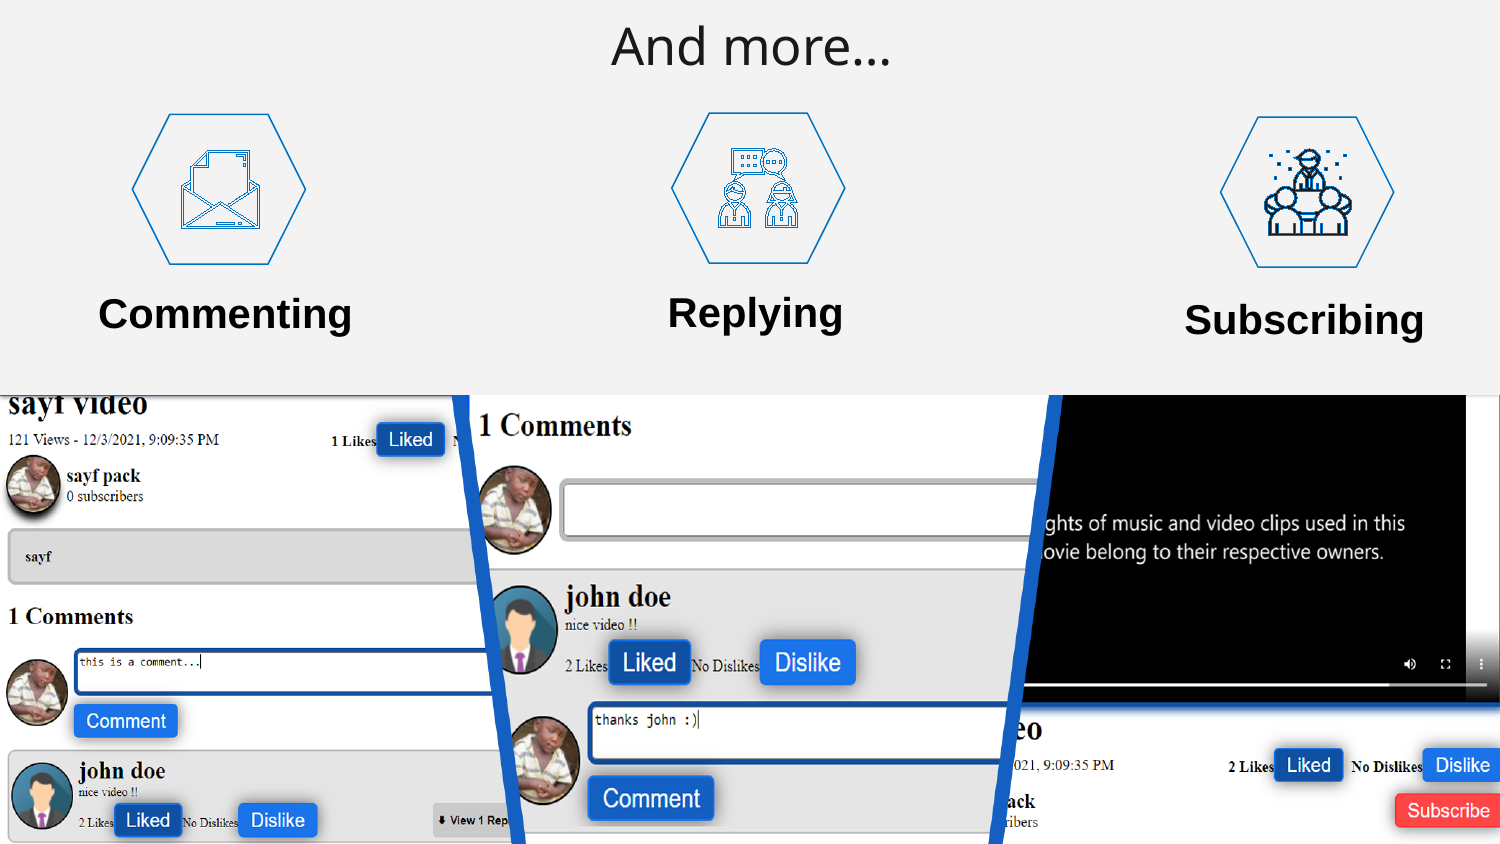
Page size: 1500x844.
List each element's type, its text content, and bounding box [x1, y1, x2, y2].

title And more… [381, 0, 1123, 88]
picture [0, 395, 1500, 844]
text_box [72, 112, 1459, 358]
